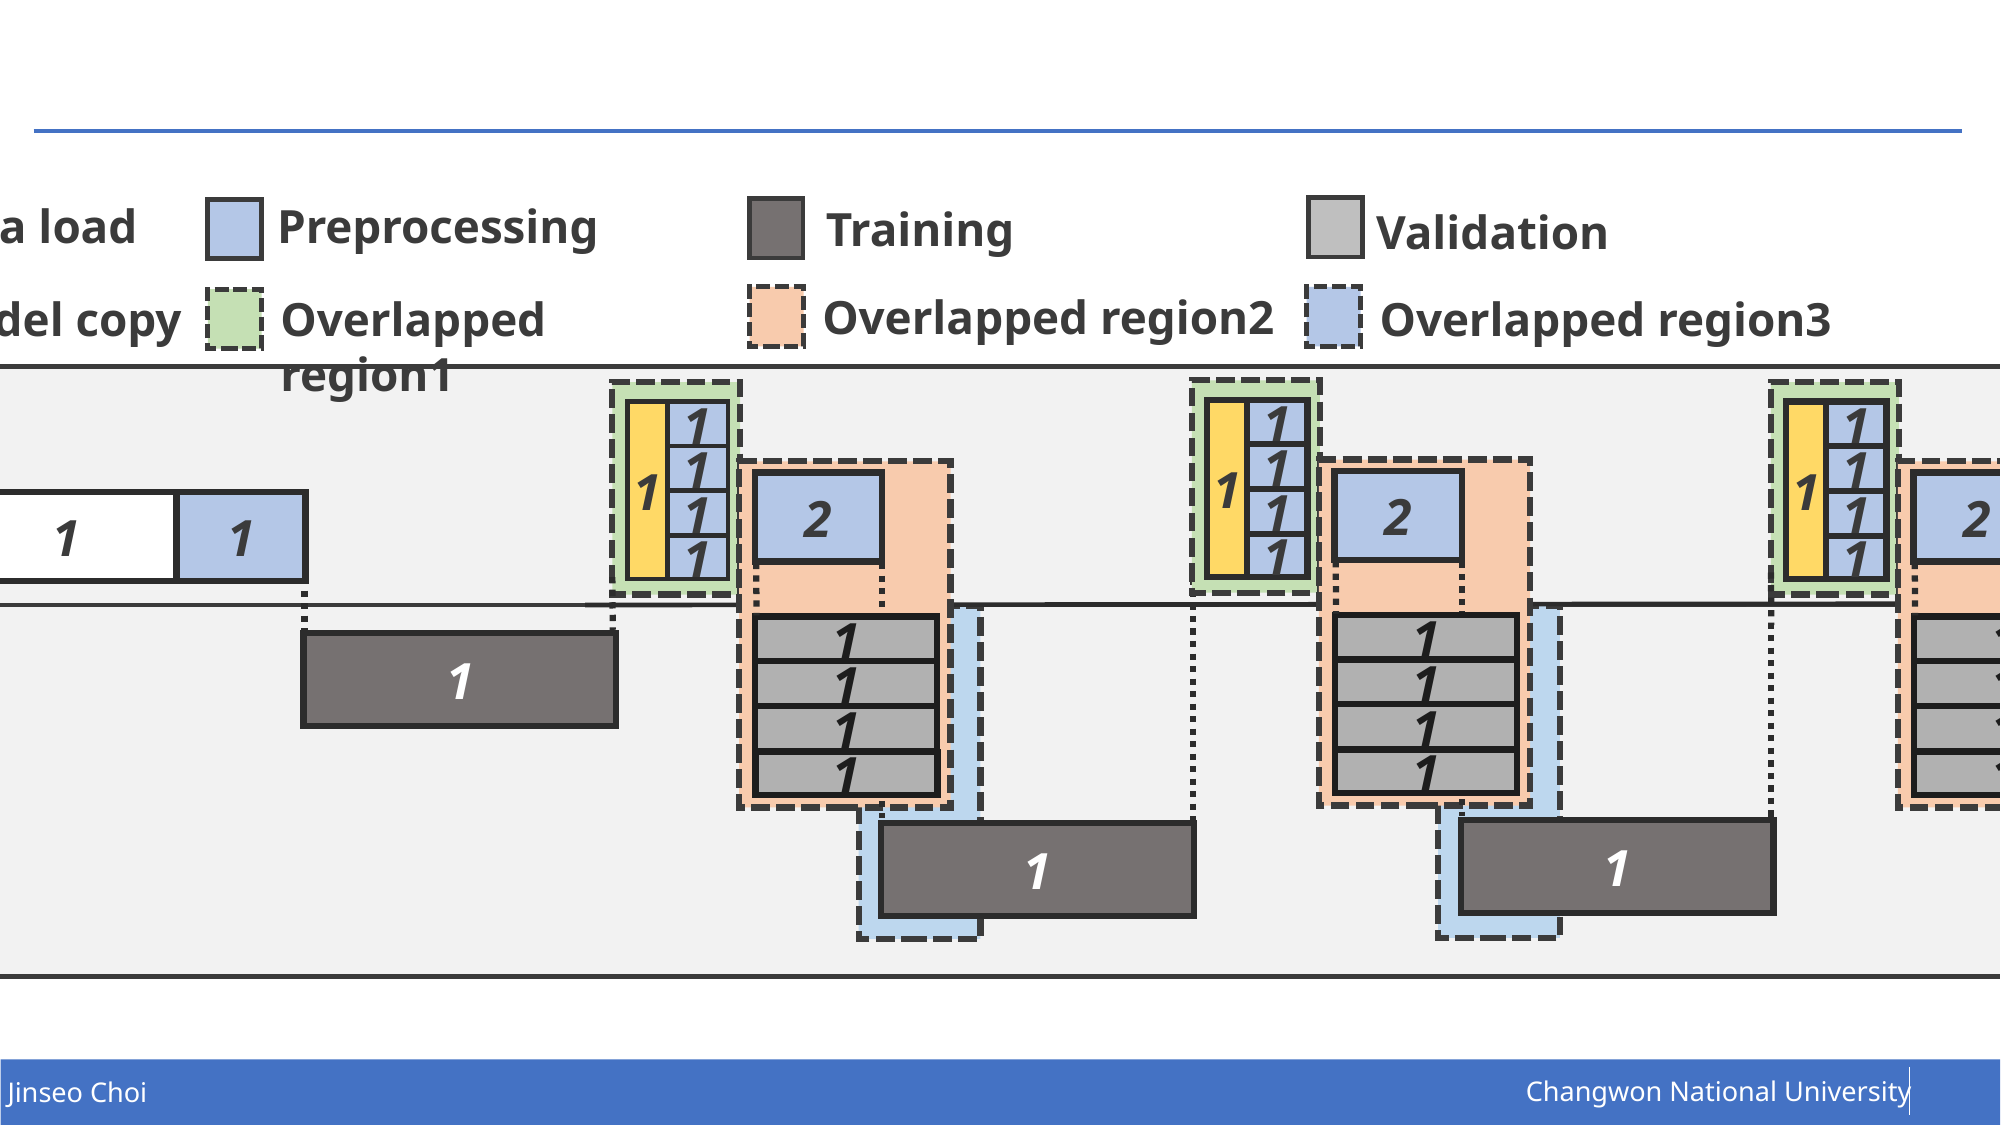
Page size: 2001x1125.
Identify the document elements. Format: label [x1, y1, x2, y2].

text_box [748, 197, 804, 259]
text_box [0, 290, 2000, 977]
text_box [822, 288, 1279, 344]
text_box [1379, 290, 1936, 346]
text_box [277, 197, 624, 253]
text_box [1308, 197, 1364, 258]
text_box [749, 286, 805, 347]
text_box [0, 197, 262, 260]
text_box [1306, 286, 1362, 347]
text_box [0, 288, 263, 350]
text_box [825, 200, 1022, 256]
text_box [1376, 203, 1729, 259]
